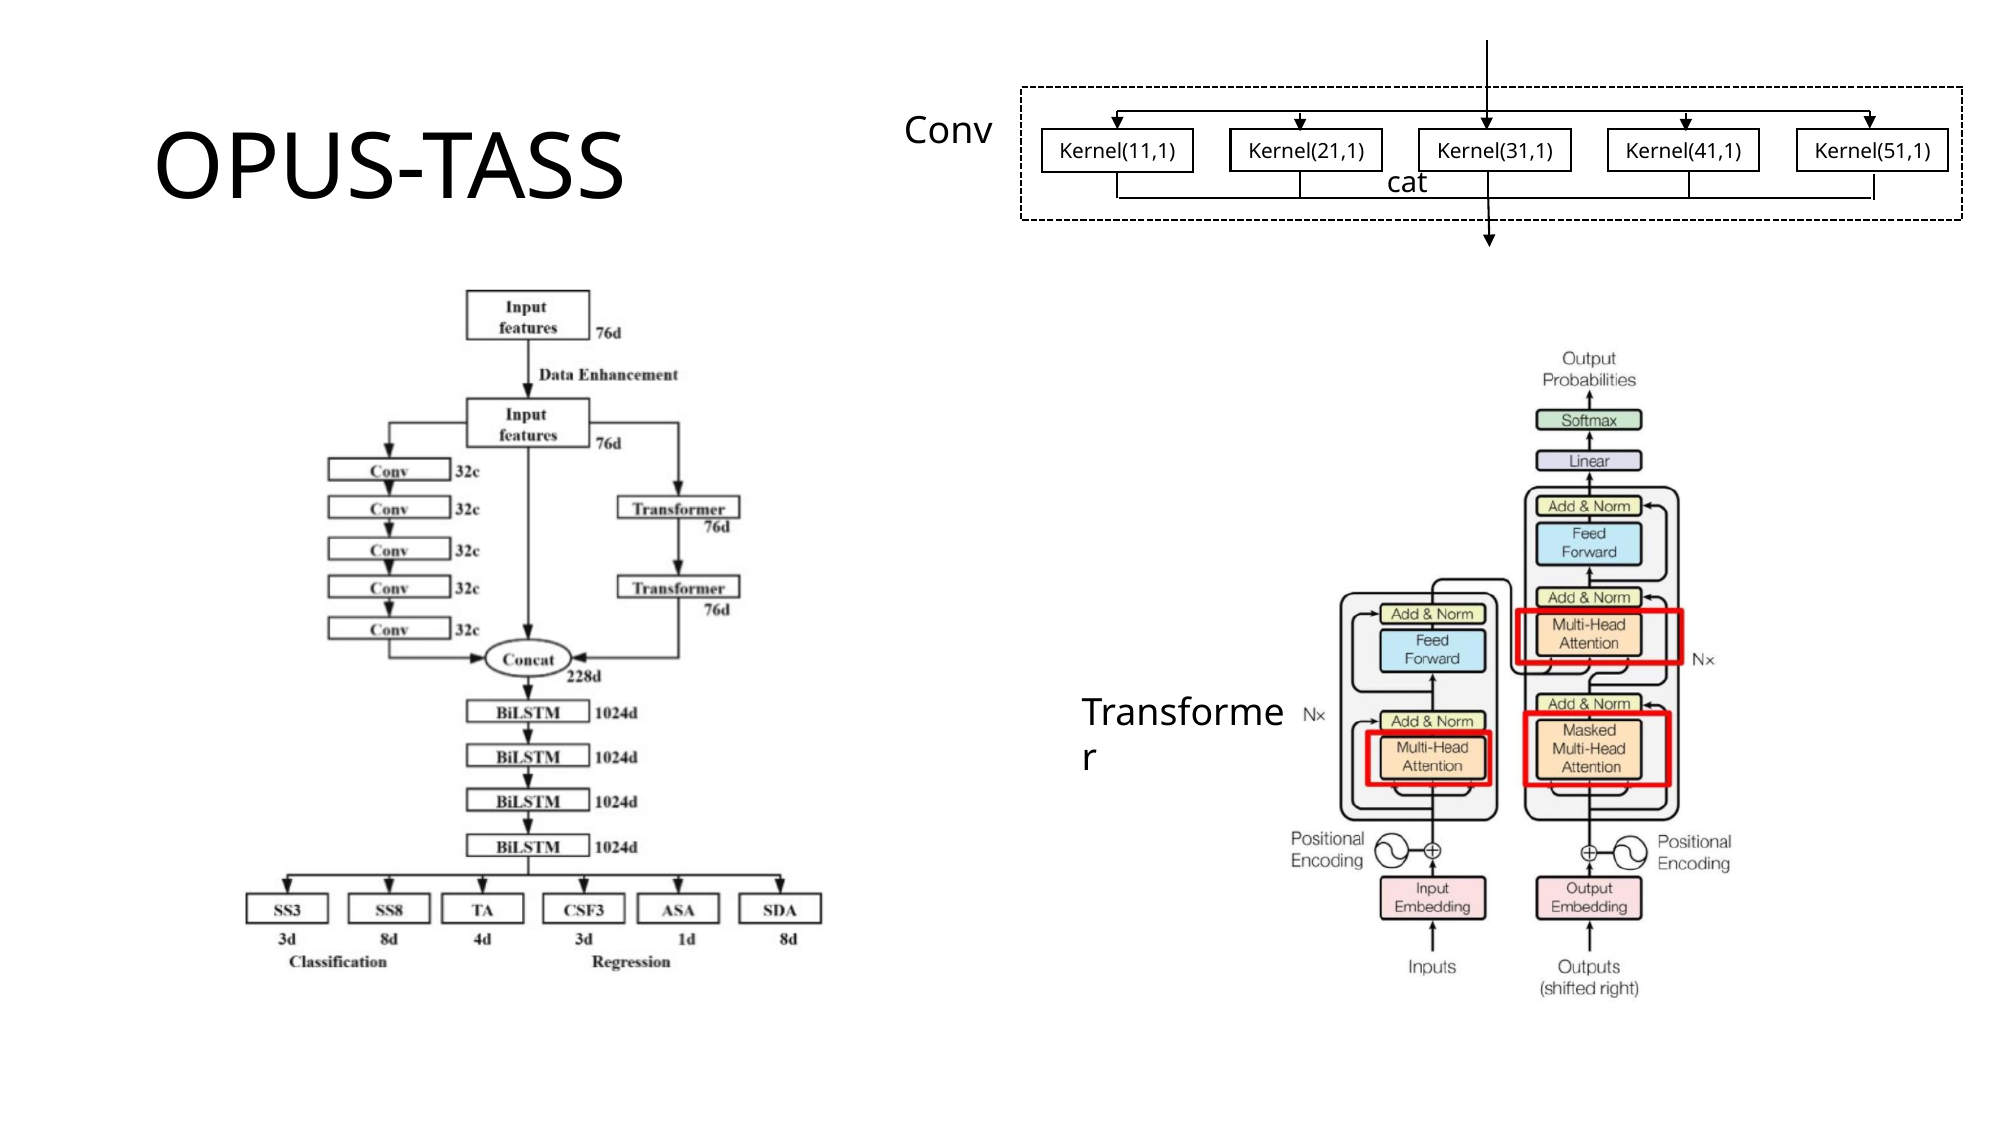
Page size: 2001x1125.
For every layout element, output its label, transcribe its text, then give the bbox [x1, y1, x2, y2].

text_box Kernel(41,1) [1607, 128, 1760, 172]
text_box Kernel(31,1) [1418, 128, 1572, 172]
title OPUS-TASS [137, 59, 1863, 278]
text_box cat [1372, 199, 1483, 206]
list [212, 277, 847, 992]
text_box Kernel(11,1) [1041, 128, 1194, 173]
text_box Kernel(21,1) [1229, 128, 1383, 172]
text_box Transformer [1066, 680, 1274, 786]
text_box Conv [889, 98, 1053, 158]
text_box Kernel(51,1) [1796, 128, 1949, 172]
text_box [1863, 86, 1963, 221]
text_box cat [1372, 155, 1483, 198]
picture [1274, 321, 1788, 1016]
